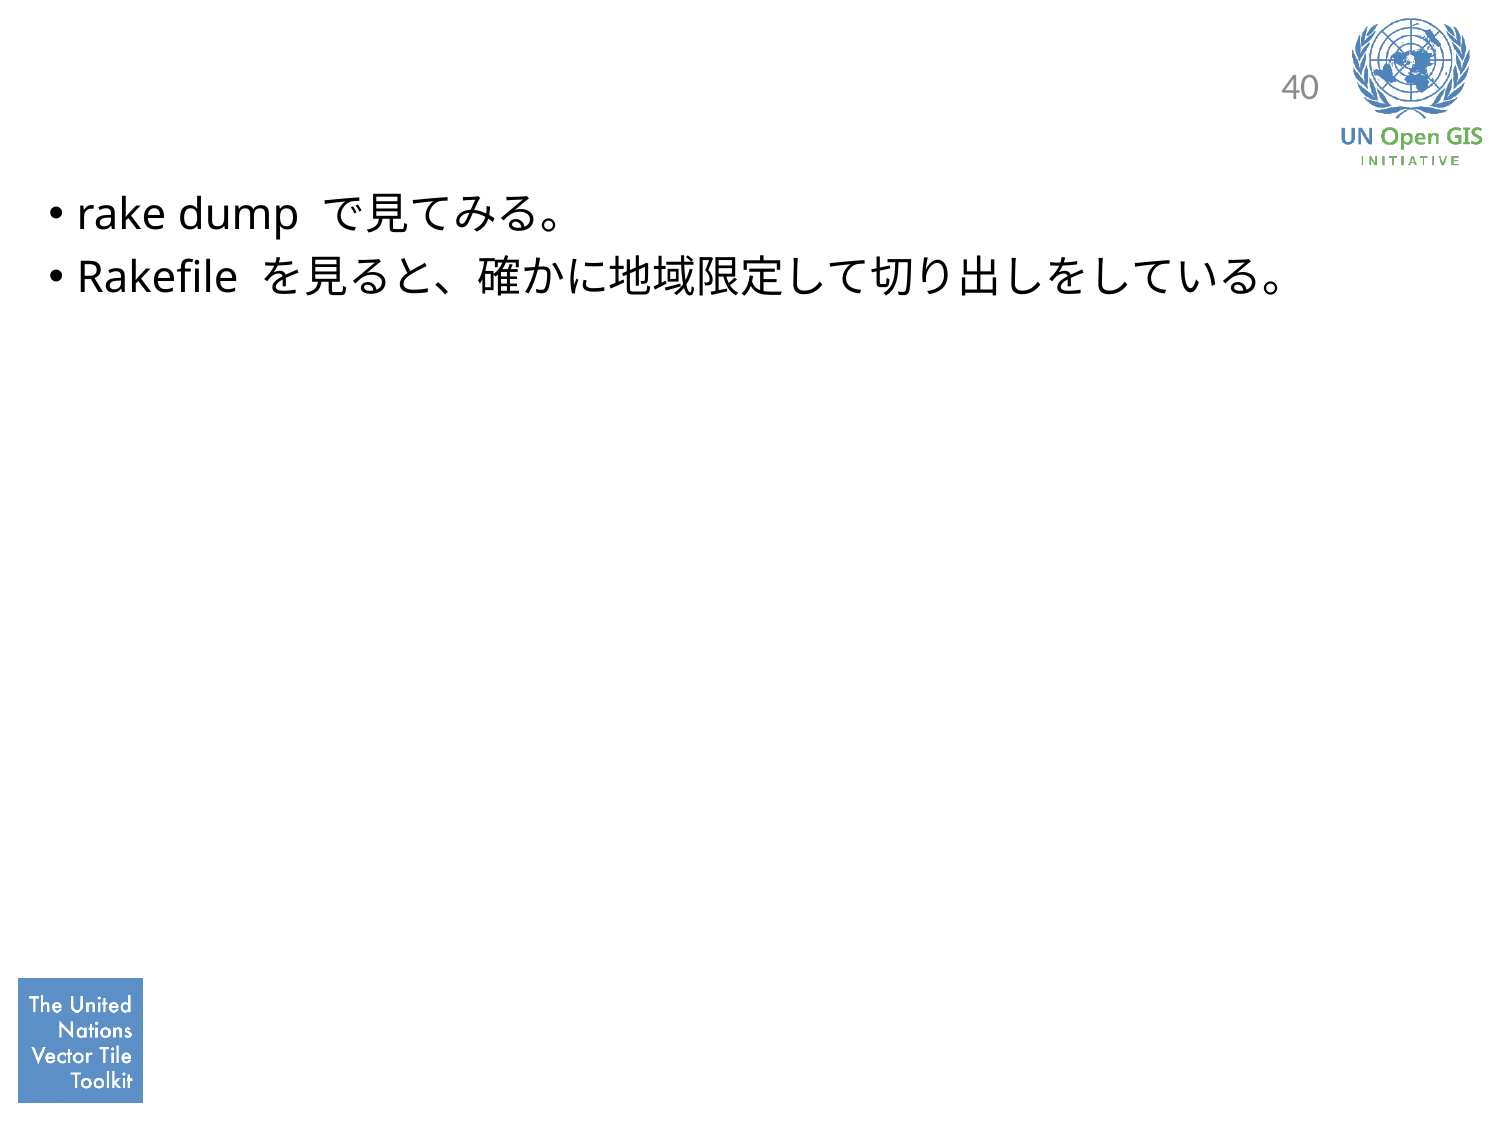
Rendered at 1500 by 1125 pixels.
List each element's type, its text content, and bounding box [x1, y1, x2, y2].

slide_number 40 [1240, 54, 1335, 115]
picture [1319, 0, 1500, 184]
list rake dump で見てみる。 Rakefile を見ると、確かに地域限定して切り出しをしている。 [33, 183, 1397, 1014]
picture [18, 978, 143, 1103]
